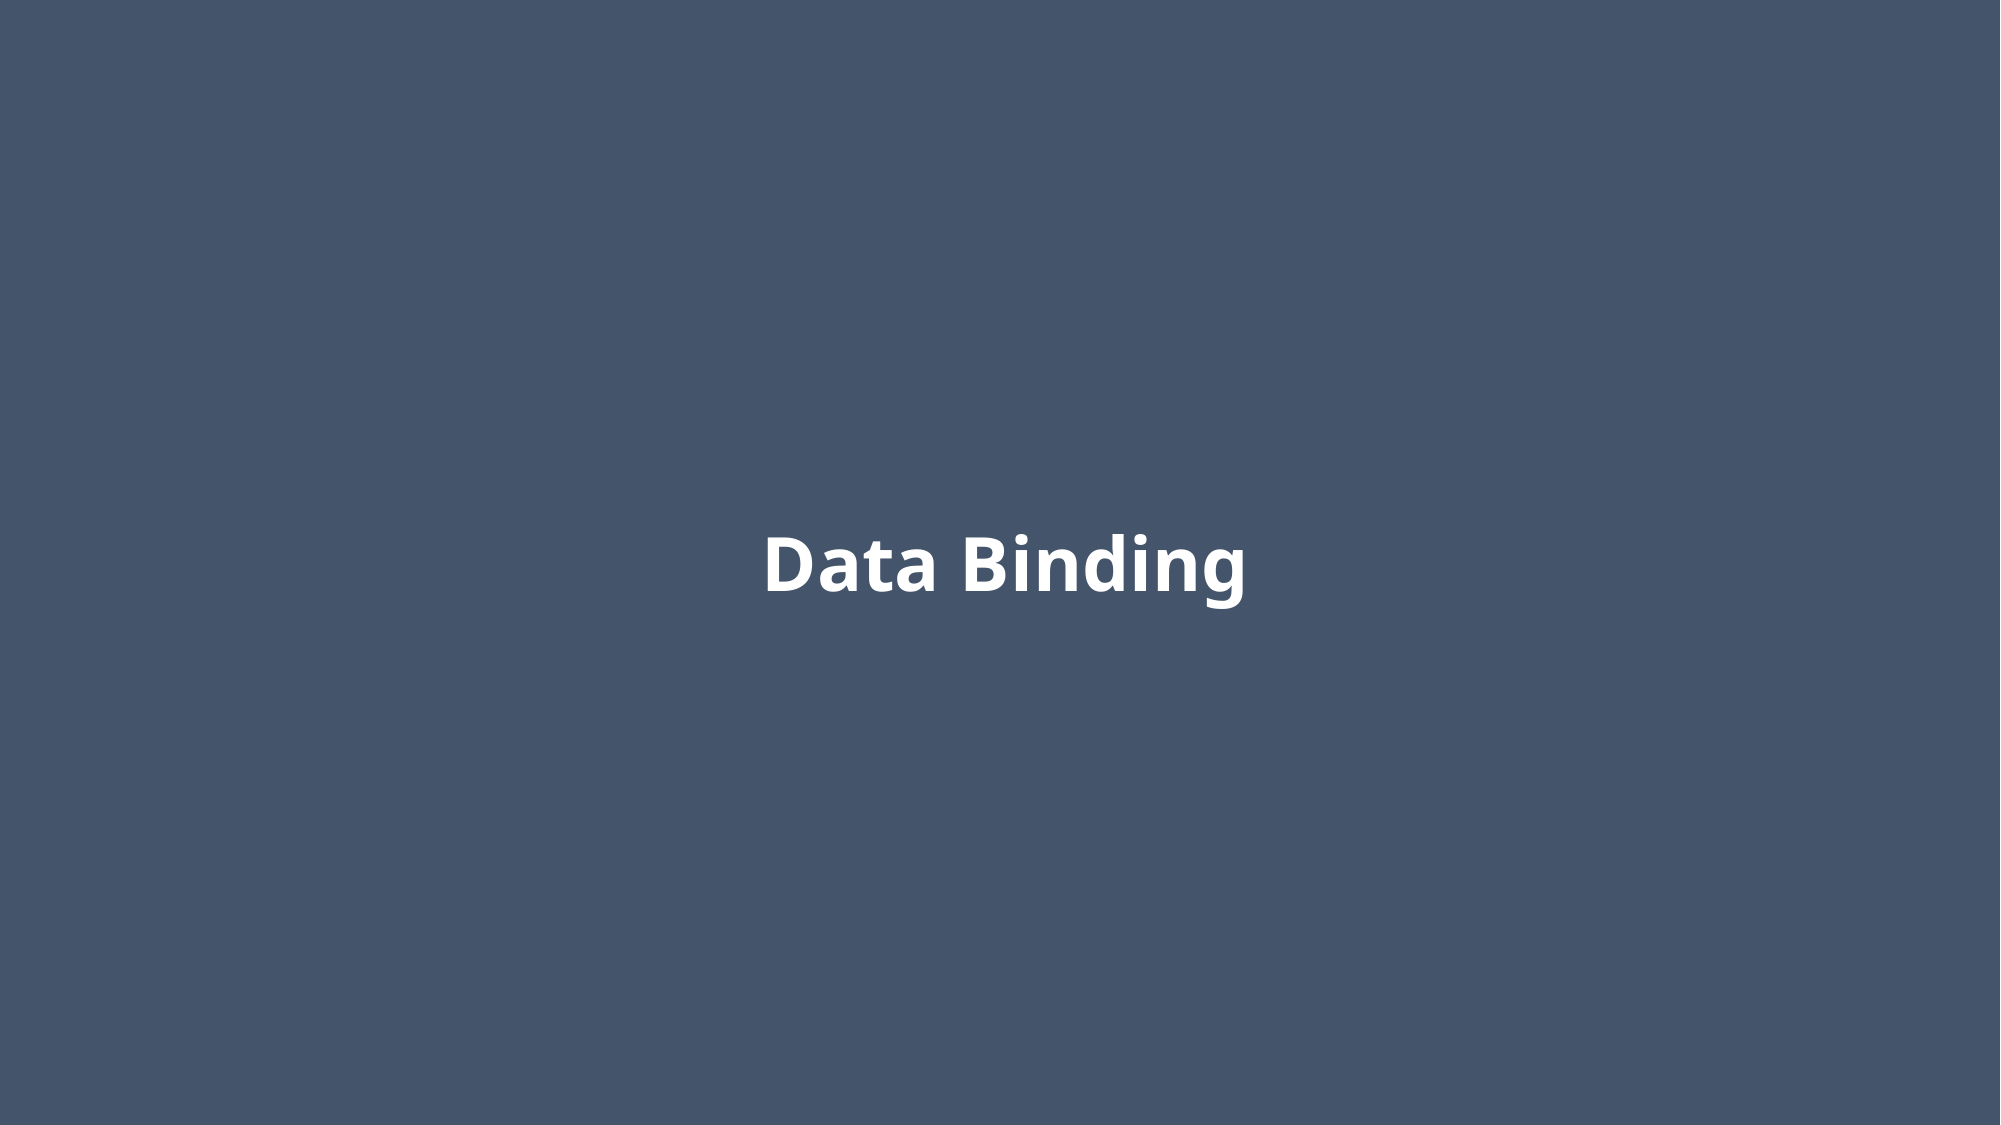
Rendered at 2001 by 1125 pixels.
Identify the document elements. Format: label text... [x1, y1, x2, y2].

text_box Data Binding [747, 509, 1265, 615]
